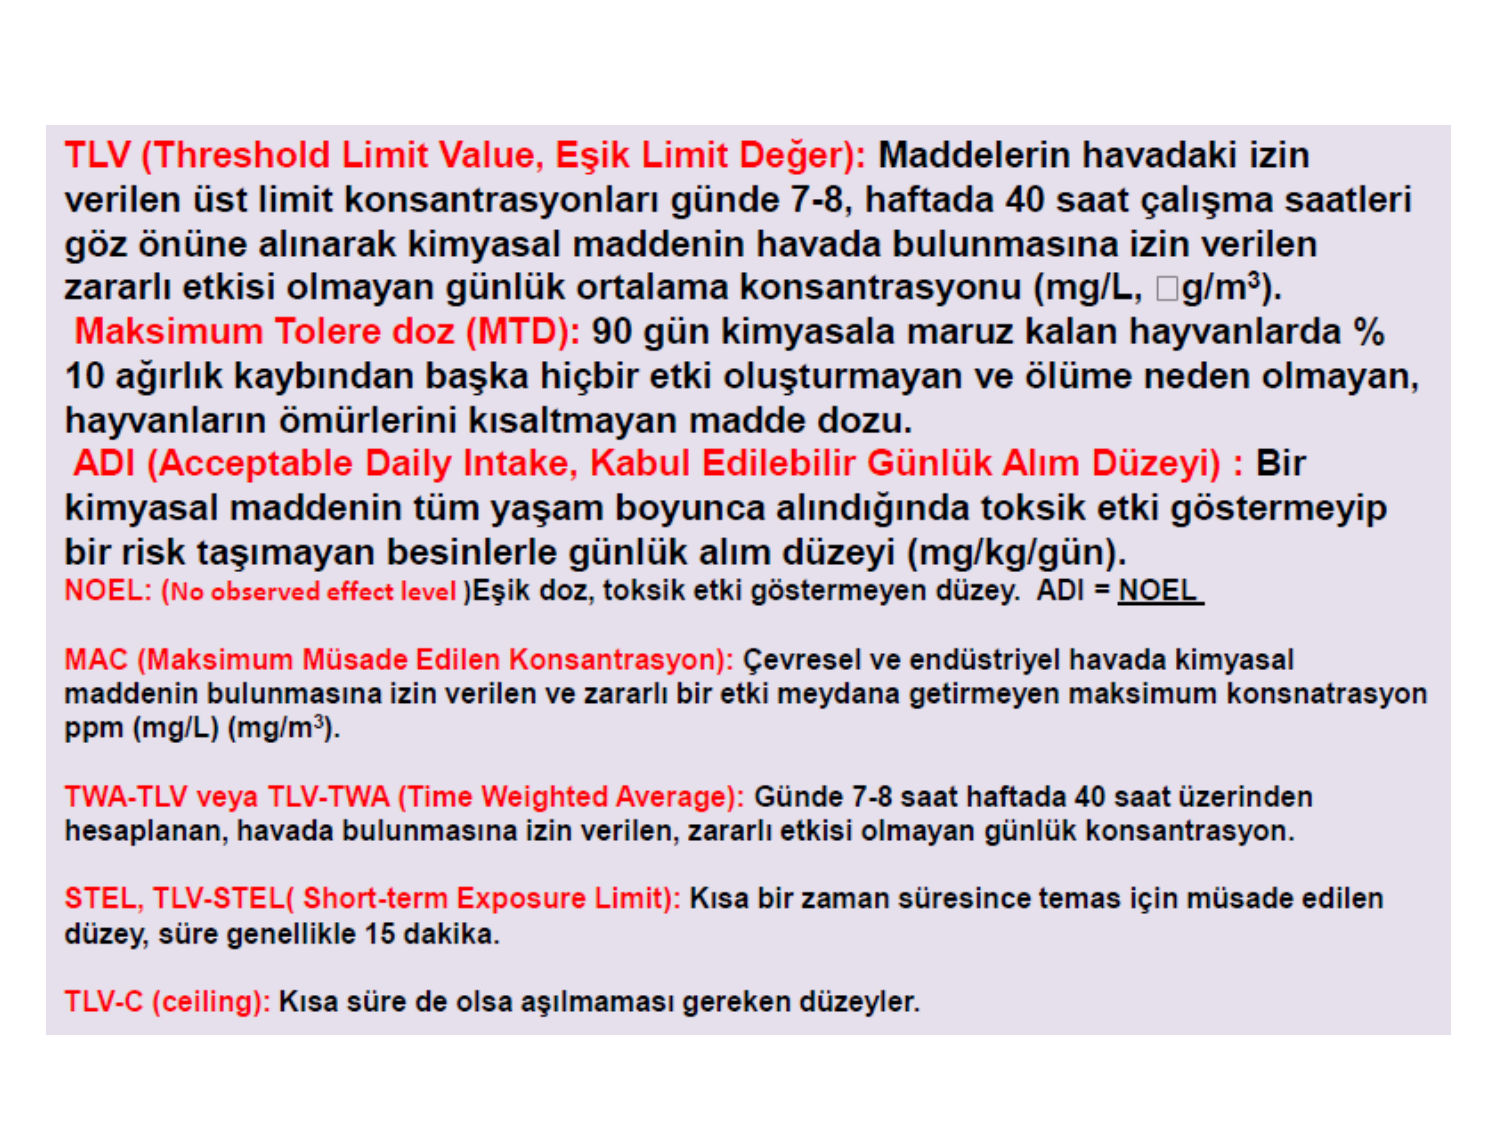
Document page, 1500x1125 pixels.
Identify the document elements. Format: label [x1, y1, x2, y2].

list [46, 125, 1452, 1036]
